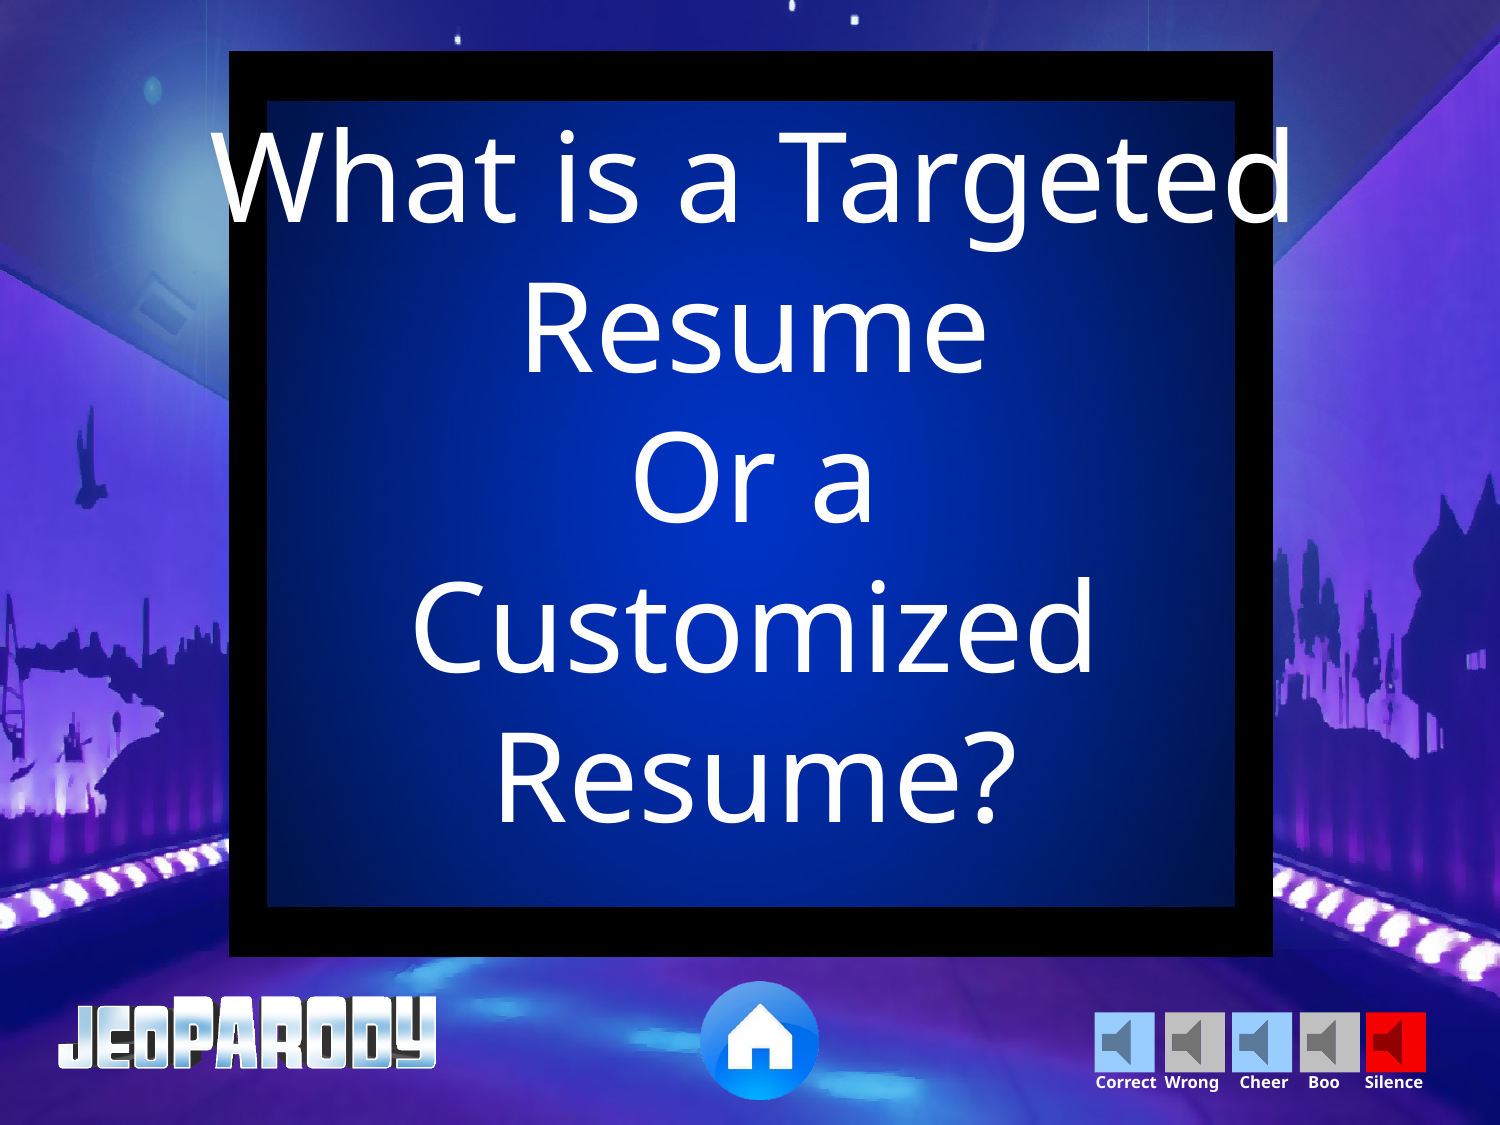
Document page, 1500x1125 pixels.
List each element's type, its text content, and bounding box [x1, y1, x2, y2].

text_box What is a Targeted Resume Or a Customized Resume? [133, 89, 1375, 855]
picture [0, 0, 1500, 1125]
